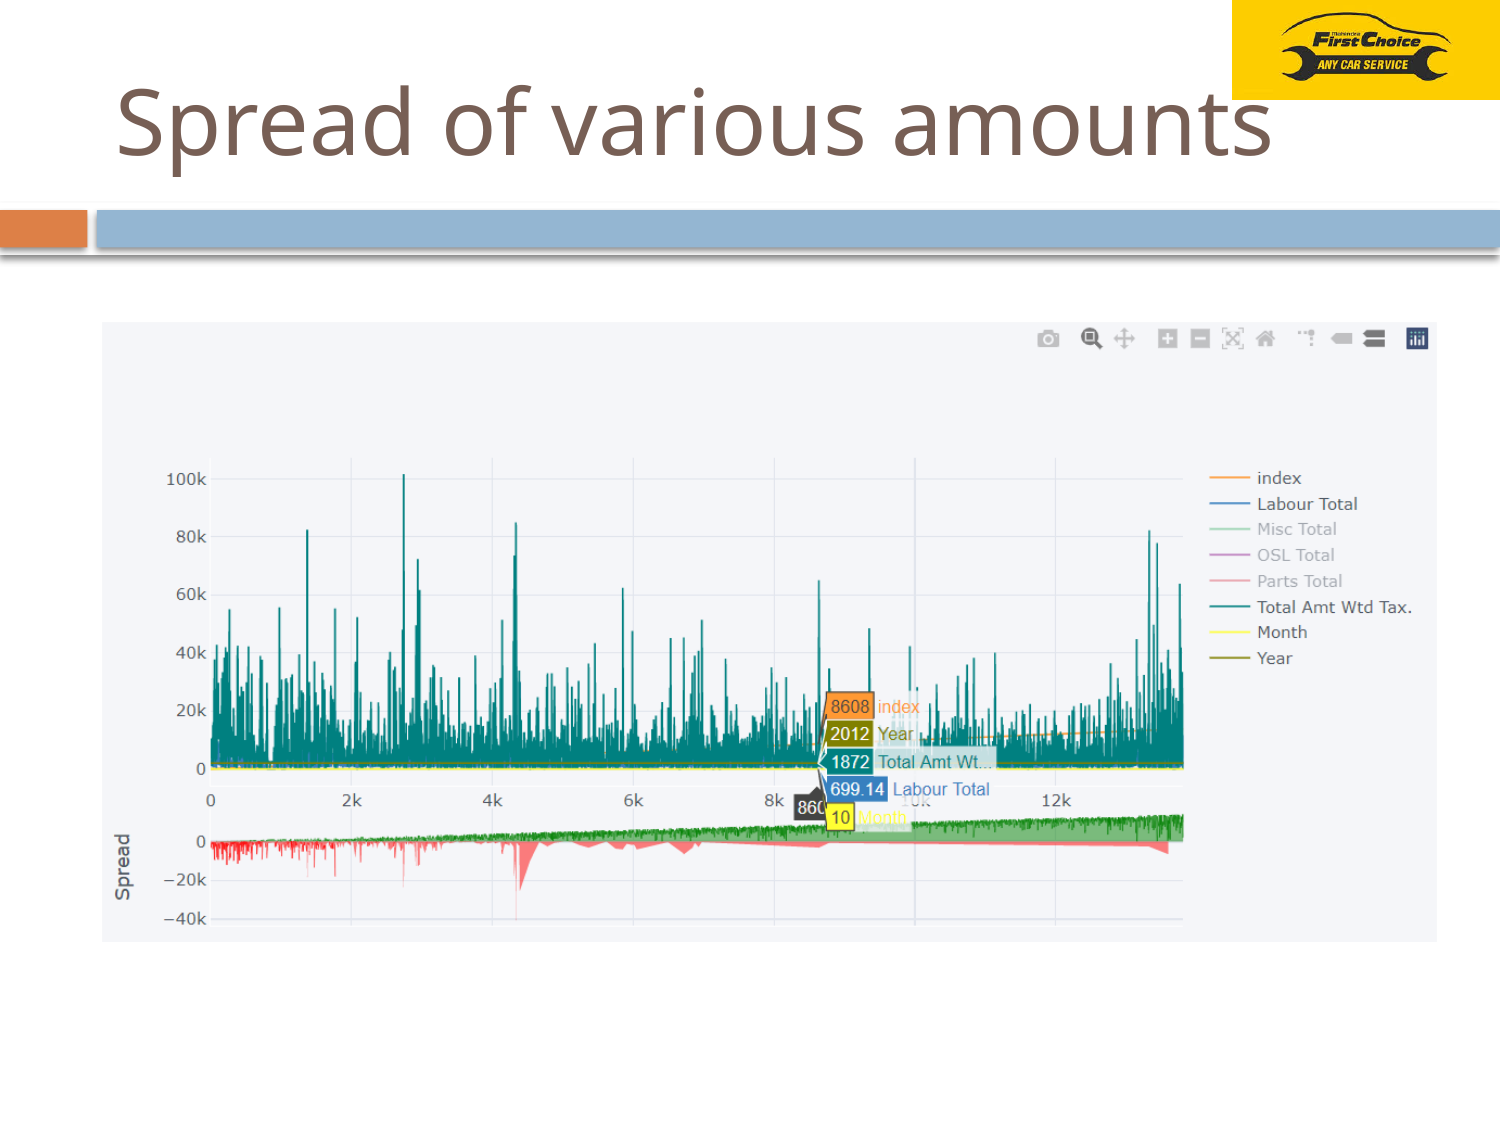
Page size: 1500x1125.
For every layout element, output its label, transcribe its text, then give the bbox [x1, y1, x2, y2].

title Spread of various amounts [100, 37, 1438, 200]
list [100, 320, 1439, 943]
picture [1231, 0, 1500, 101]
